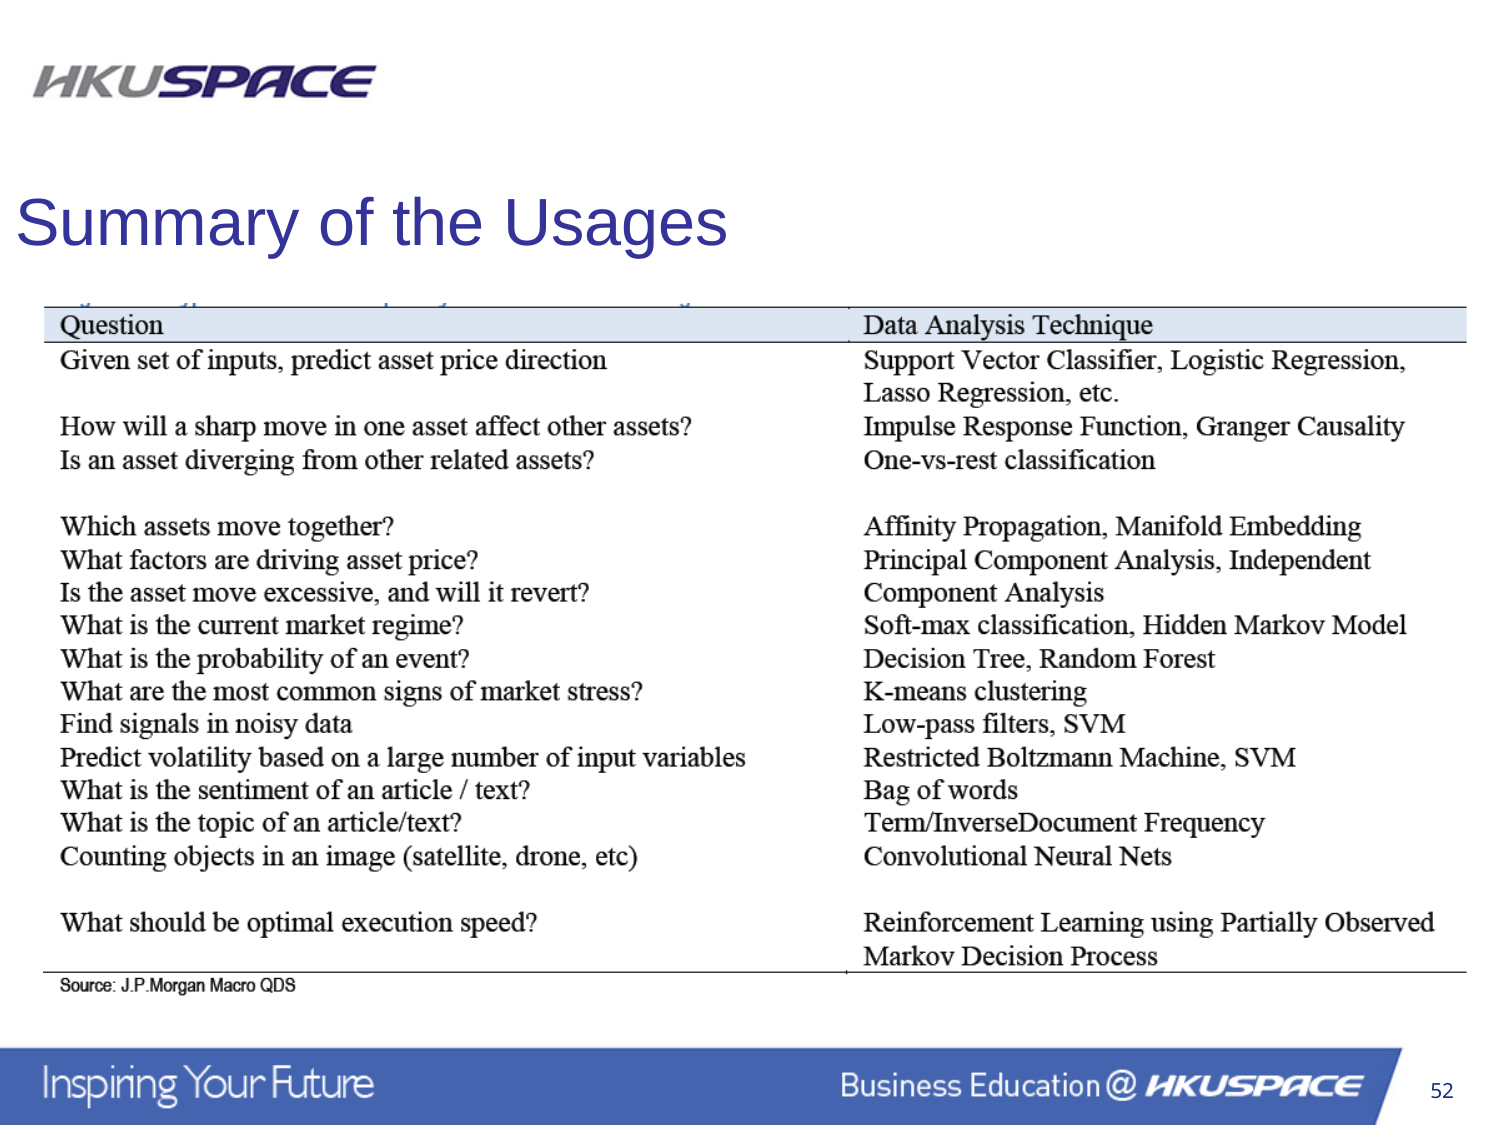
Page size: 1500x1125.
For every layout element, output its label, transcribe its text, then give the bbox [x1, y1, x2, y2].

title Summary of the Usages [0, 101, 1325, 266]
slide_number 52 [1415, 1070, 1499, 1125]
picture [0, 0, 1500, 1125]
